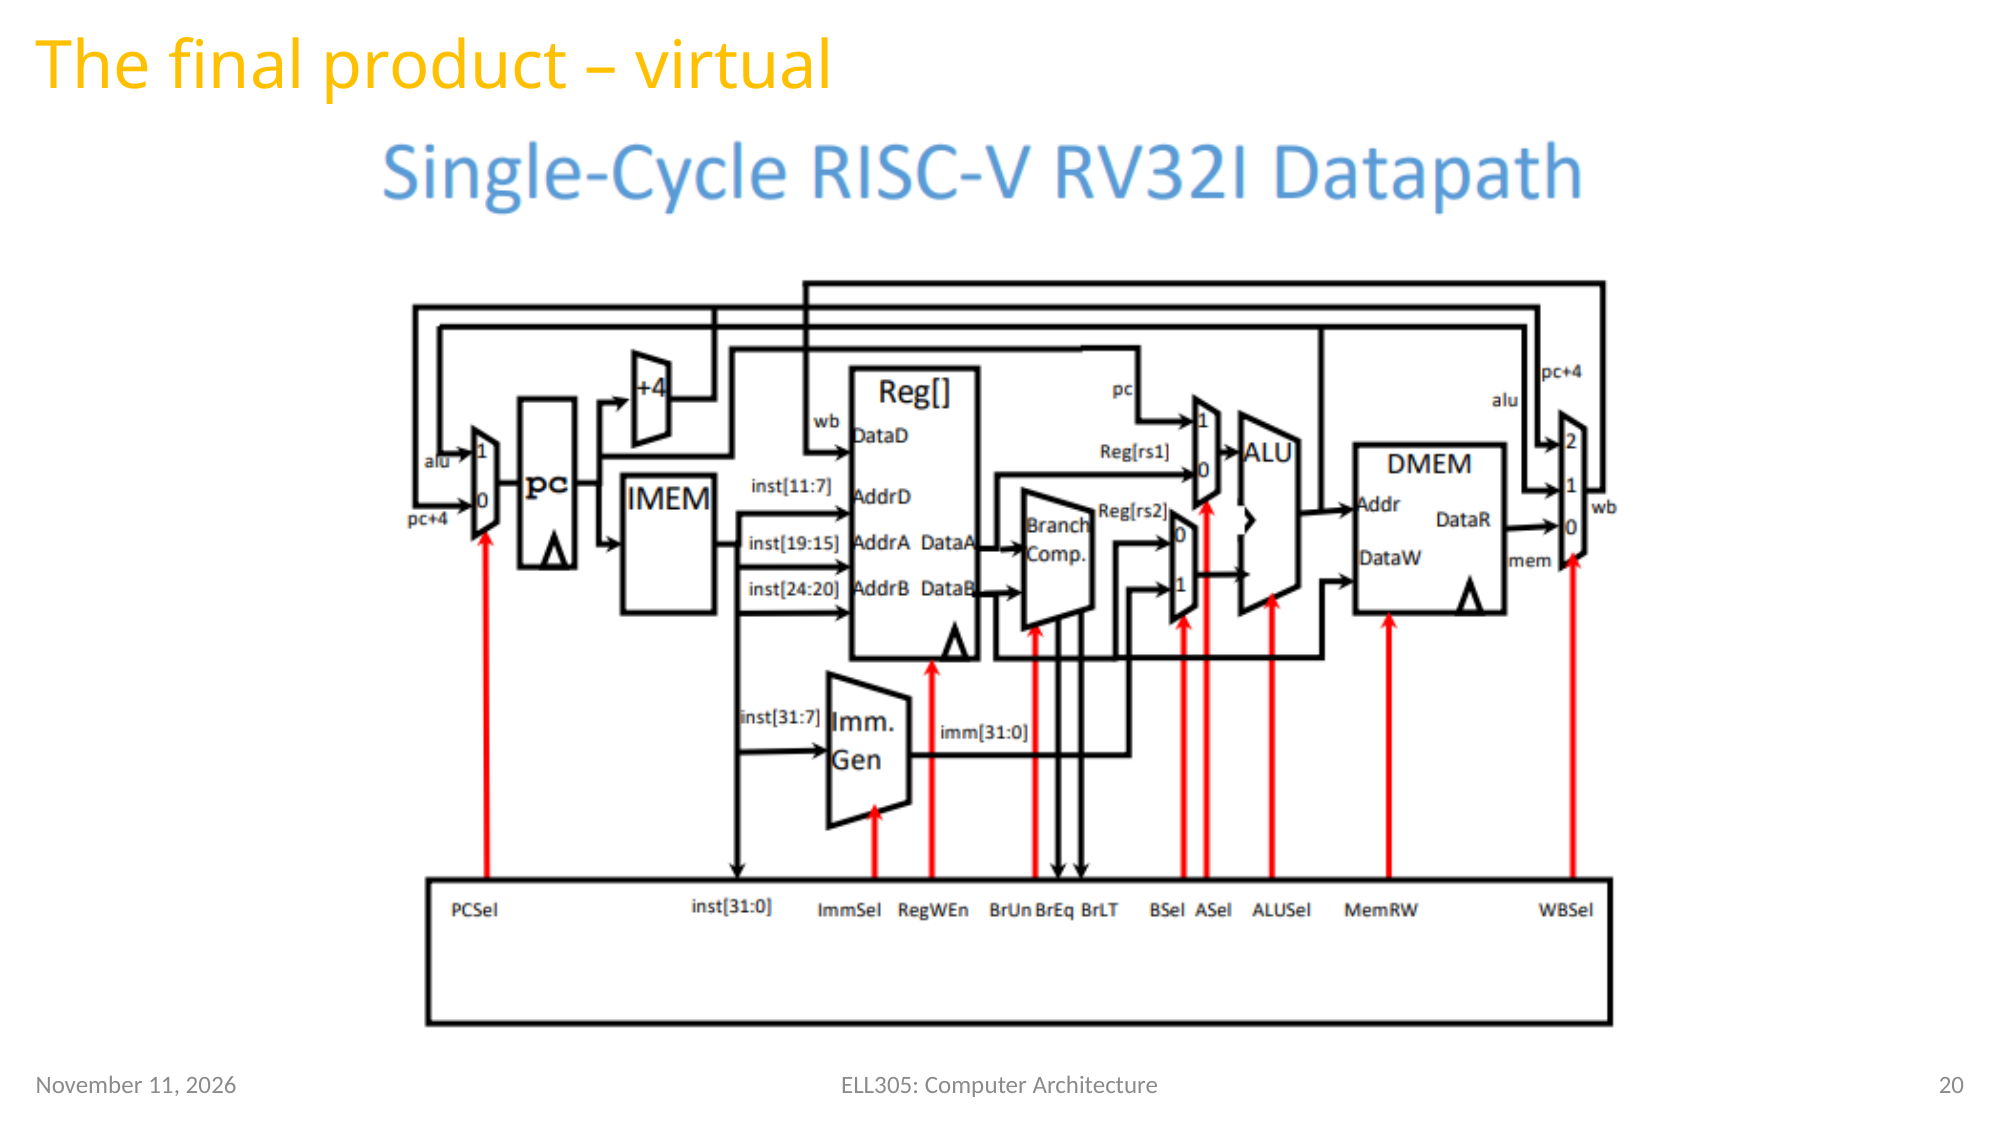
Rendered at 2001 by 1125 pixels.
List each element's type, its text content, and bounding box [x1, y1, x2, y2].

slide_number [20, 1053, 471, 1114]
title The final product – virtual [20, 22, 1984, 112]
picture [381, 126, 1623, 1039]
footer ELL305: Computer Architecture [662, 1053, 1338, 1114]
slide_number 20 [1529, 1053, 1980, 1114]
